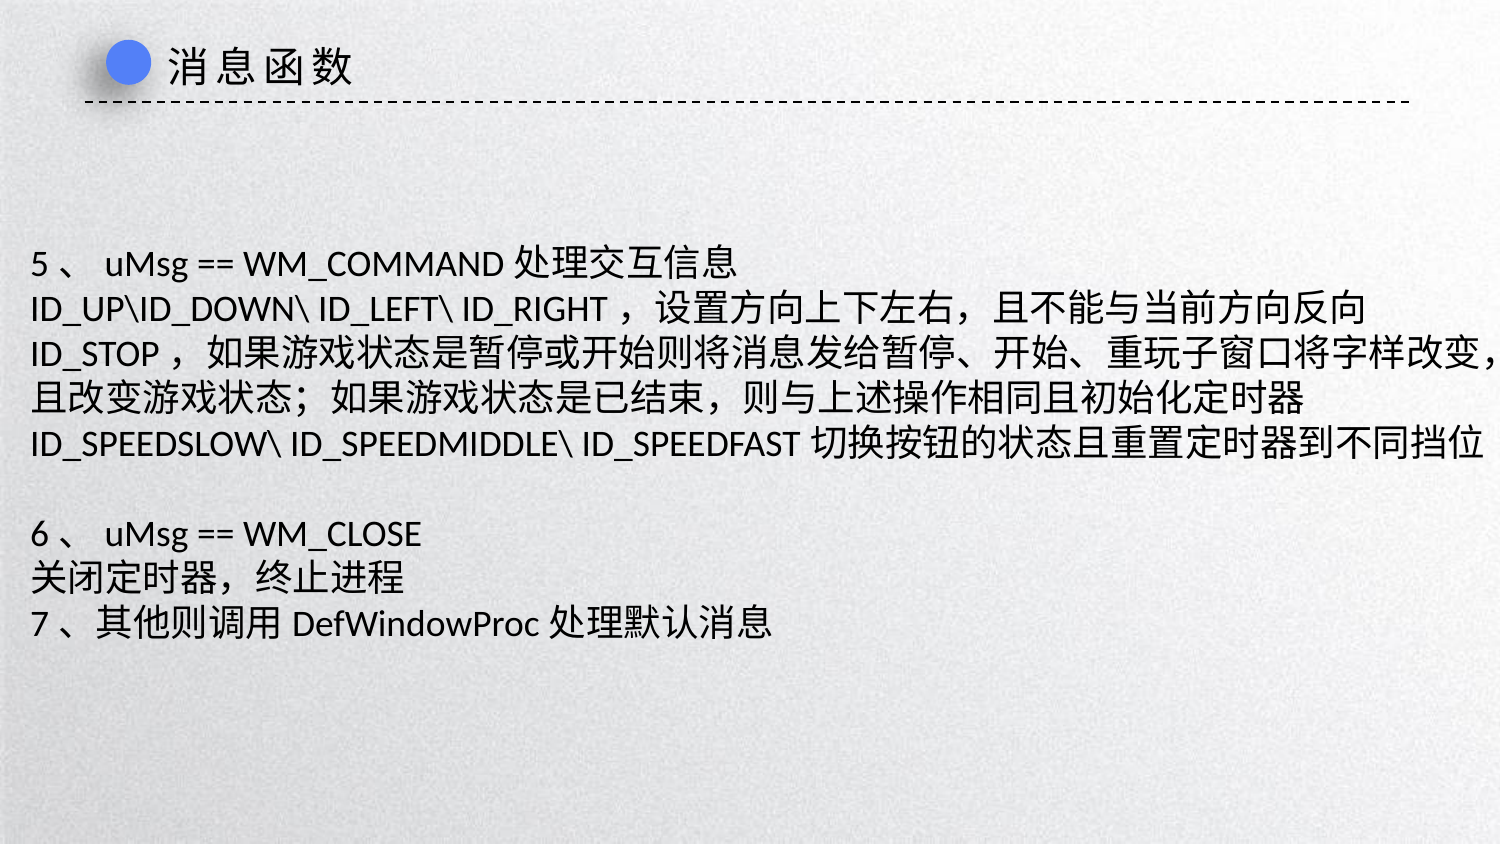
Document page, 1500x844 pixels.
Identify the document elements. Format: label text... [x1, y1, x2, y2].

picture [0, 0, 1500, 844]
text_box 5、uMsg == WM_COMMAND处理交互信息 ID_UP\ID_DOWN\ ID_LEFT\ ID_RIGHT，设置方向上下左右，且不能与当前方向反向 ID_STOP，如果游戏状态是暂停或开始则将消息发给暂停、开始、重玩子窗口将字样改变，且改变游戏状态；如果游戏状态是已结束，则与上述操作相同且初始化定时器 ID_SPEEDSLOW\ ID_SPEEDMIDDLE\ ID_SPEEDFAST切换按钮的状态且重置定时器到不同挡位 6、uMsg == WM_CLOSE 关闭定时器，终止进程 7、其他则调用DefWindowProc处理默认消息 [15, 141, 1500, 742]
text_box [104, 37, 153, 87]
text_box 消息函数 [153, 33, 369, 99]
